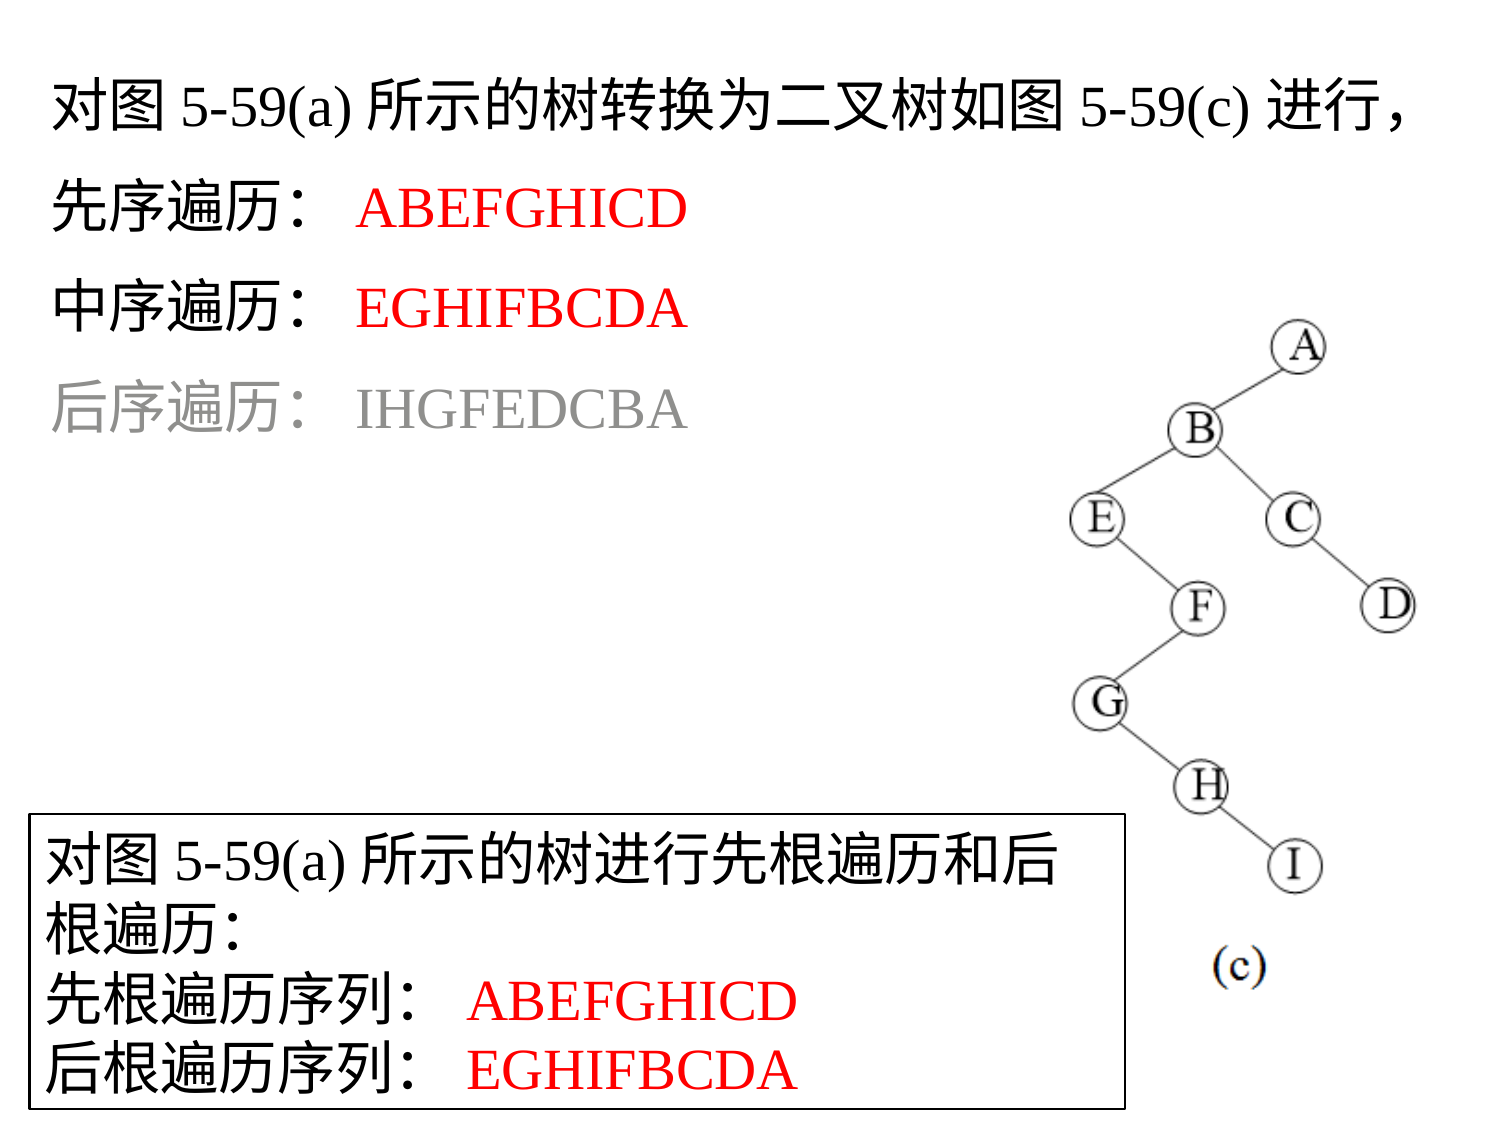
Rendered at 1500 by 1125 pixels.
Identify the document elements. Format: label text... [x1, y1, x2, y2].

picture [1009, 290, 1471, 1025]
list 对图5-59(a)所示的树转换为二叉树如图5-59(c)进行， 先序遍历：ABEFGHICD 中序遍历：EGHIFBCDA 后序遍历：IHGFEDCBA [35, 46, 1489, 749]
text_box 对图5-59(a)所示的树进行先根遍历和后根遍历： 先根遍历序列：ABEFGHICD 后根遍历序列：EGHIFBCDA [29, 814, 1125, 1110]
